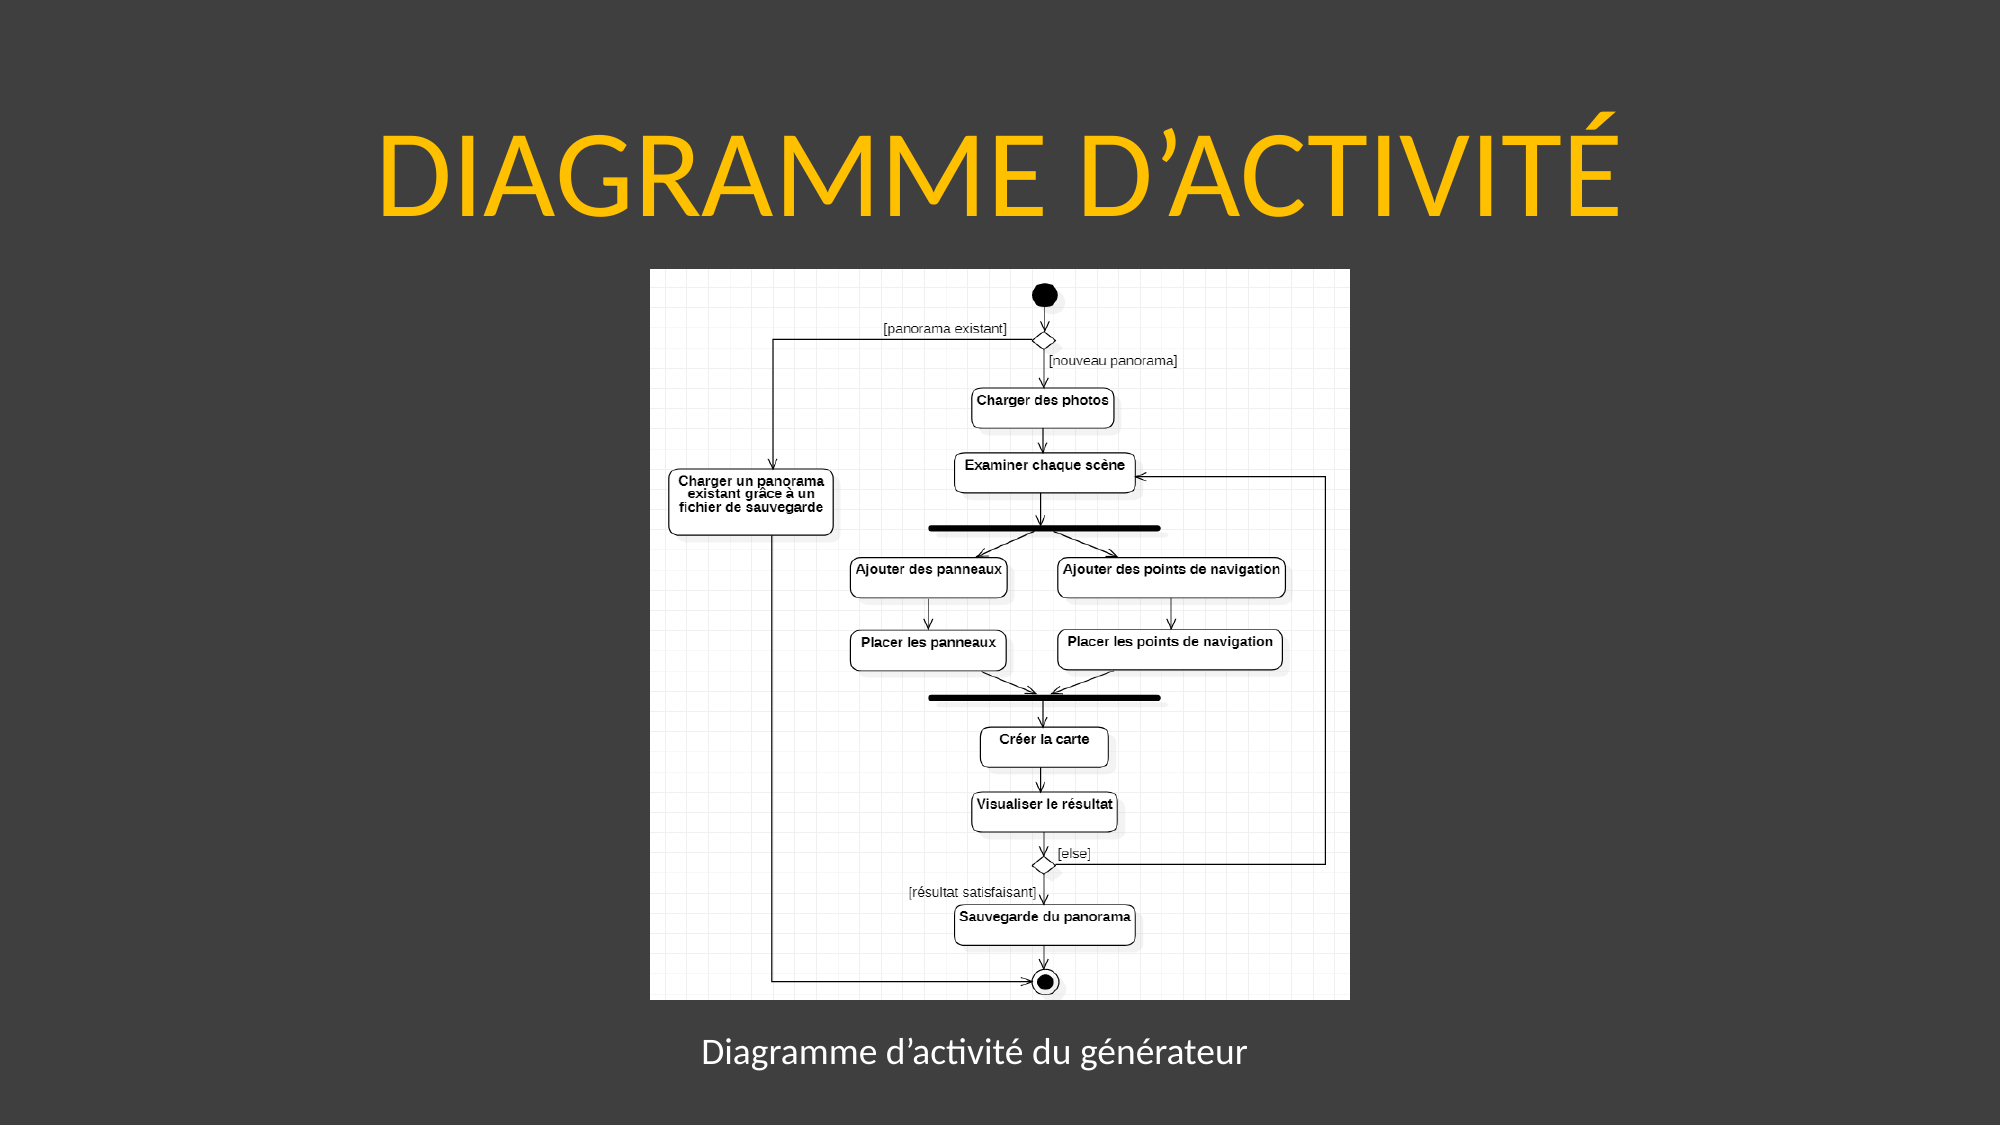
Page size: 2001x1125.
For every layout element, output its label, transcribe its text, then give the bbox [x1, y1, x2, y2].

text_box Diagramme d’activité du générateur [686, 1019, 1314, 1080]
title DIAGRAMME D’ACTIVITÉ [117, 52, 1883, 251]
picture [650, 269, 1350, 1001]
